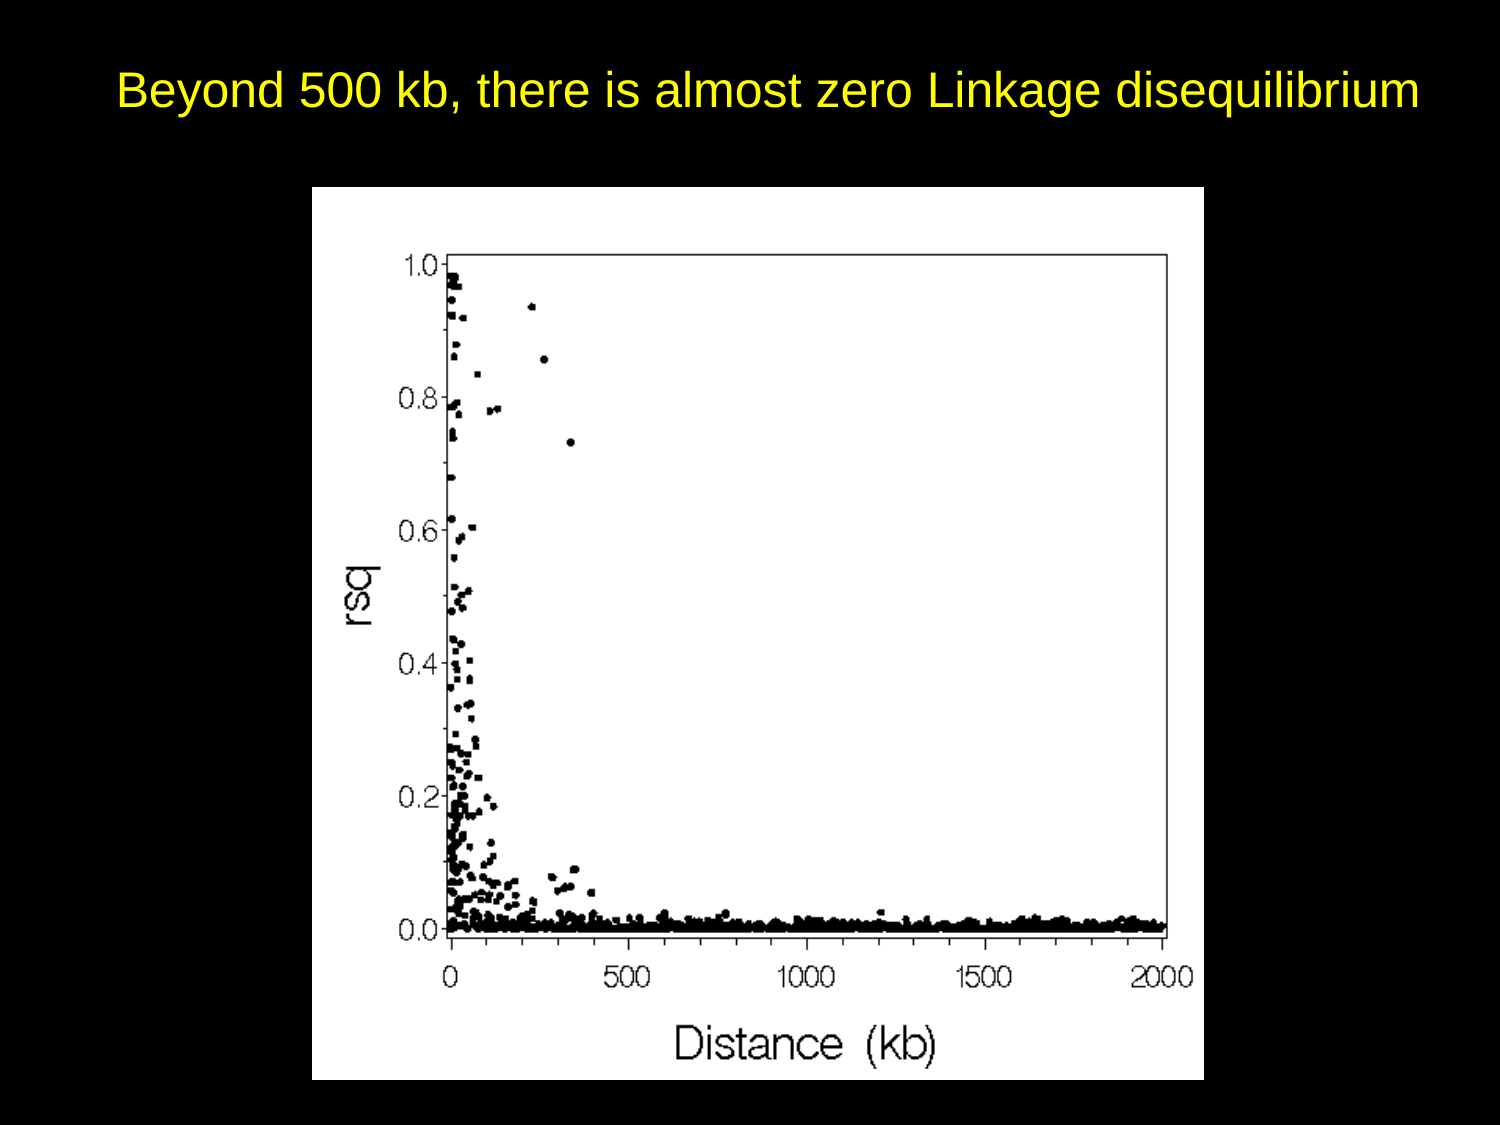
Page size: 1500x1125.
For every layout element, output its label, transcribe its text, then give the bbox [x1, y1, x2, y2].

picture [312, 187, 1204, 1080]
text_box Beyond 500 kb, there is almost zero Linkage disequilibrium [100, 49, 1437, 125]
